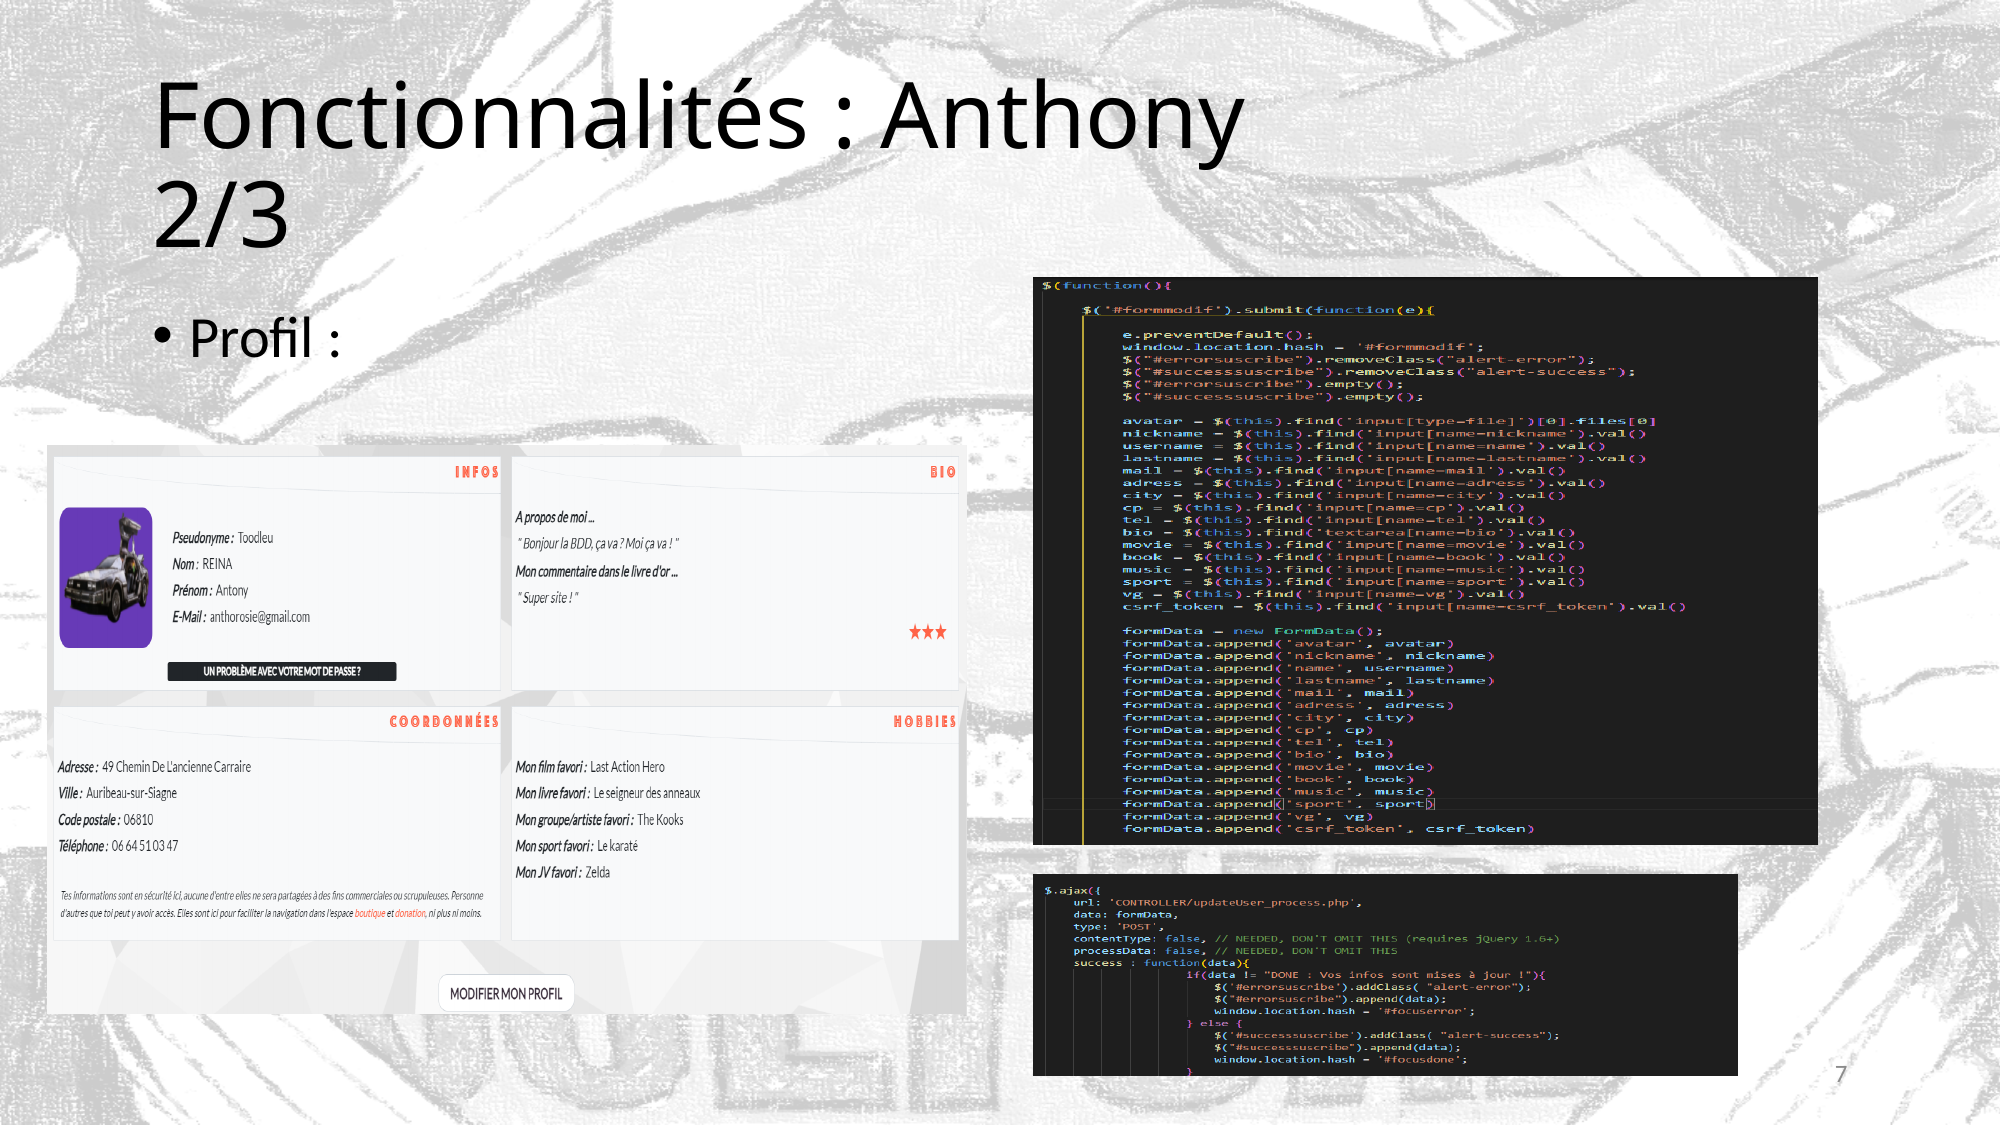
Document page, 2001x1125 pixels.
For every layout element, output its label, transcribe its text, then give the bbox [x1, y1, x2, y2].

picture [47, 445, 967, 1014]
picture [1033, 874, 1738, 1076]
title Fonctionnalités : Anthony 2/3 [137, 59, 1863, 278]
list Profil : [137, 299, 1863, 1014]
picture [1033, 277, 1818, 845]
slide_number 7 [1412, 1042, 1863, 1103]
